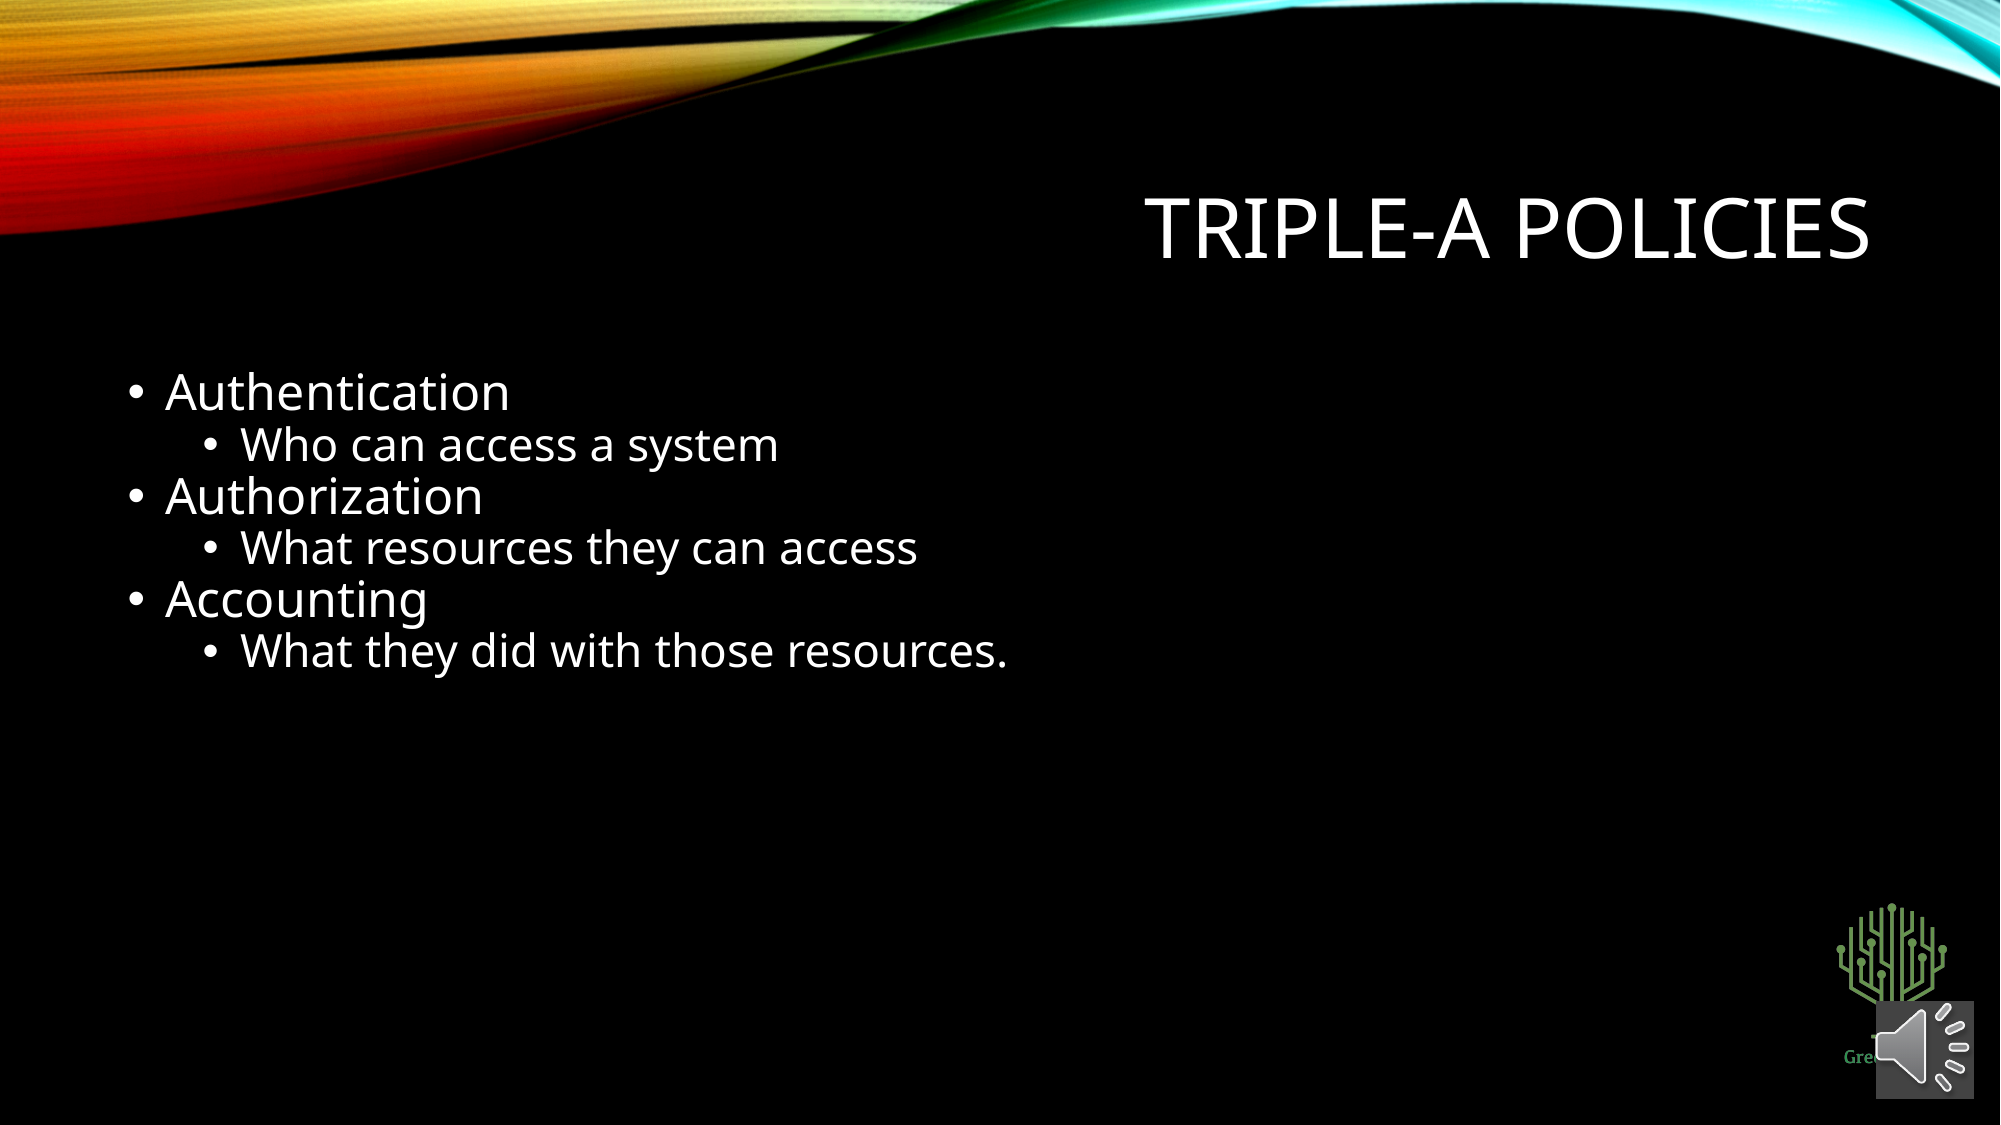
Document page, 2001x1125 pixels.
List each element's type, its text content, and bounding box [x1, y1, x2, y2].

picture [1817, 892, 1976, 1101]
list Authentication Who can access a system Authorization What resources they can access Accounting What they did with those resources. [112, 360, 1888, 1021]
title TRIPLE-A POLICIES [474, 125, 1888, 338]
picture [0, 0, 2000, 237]
